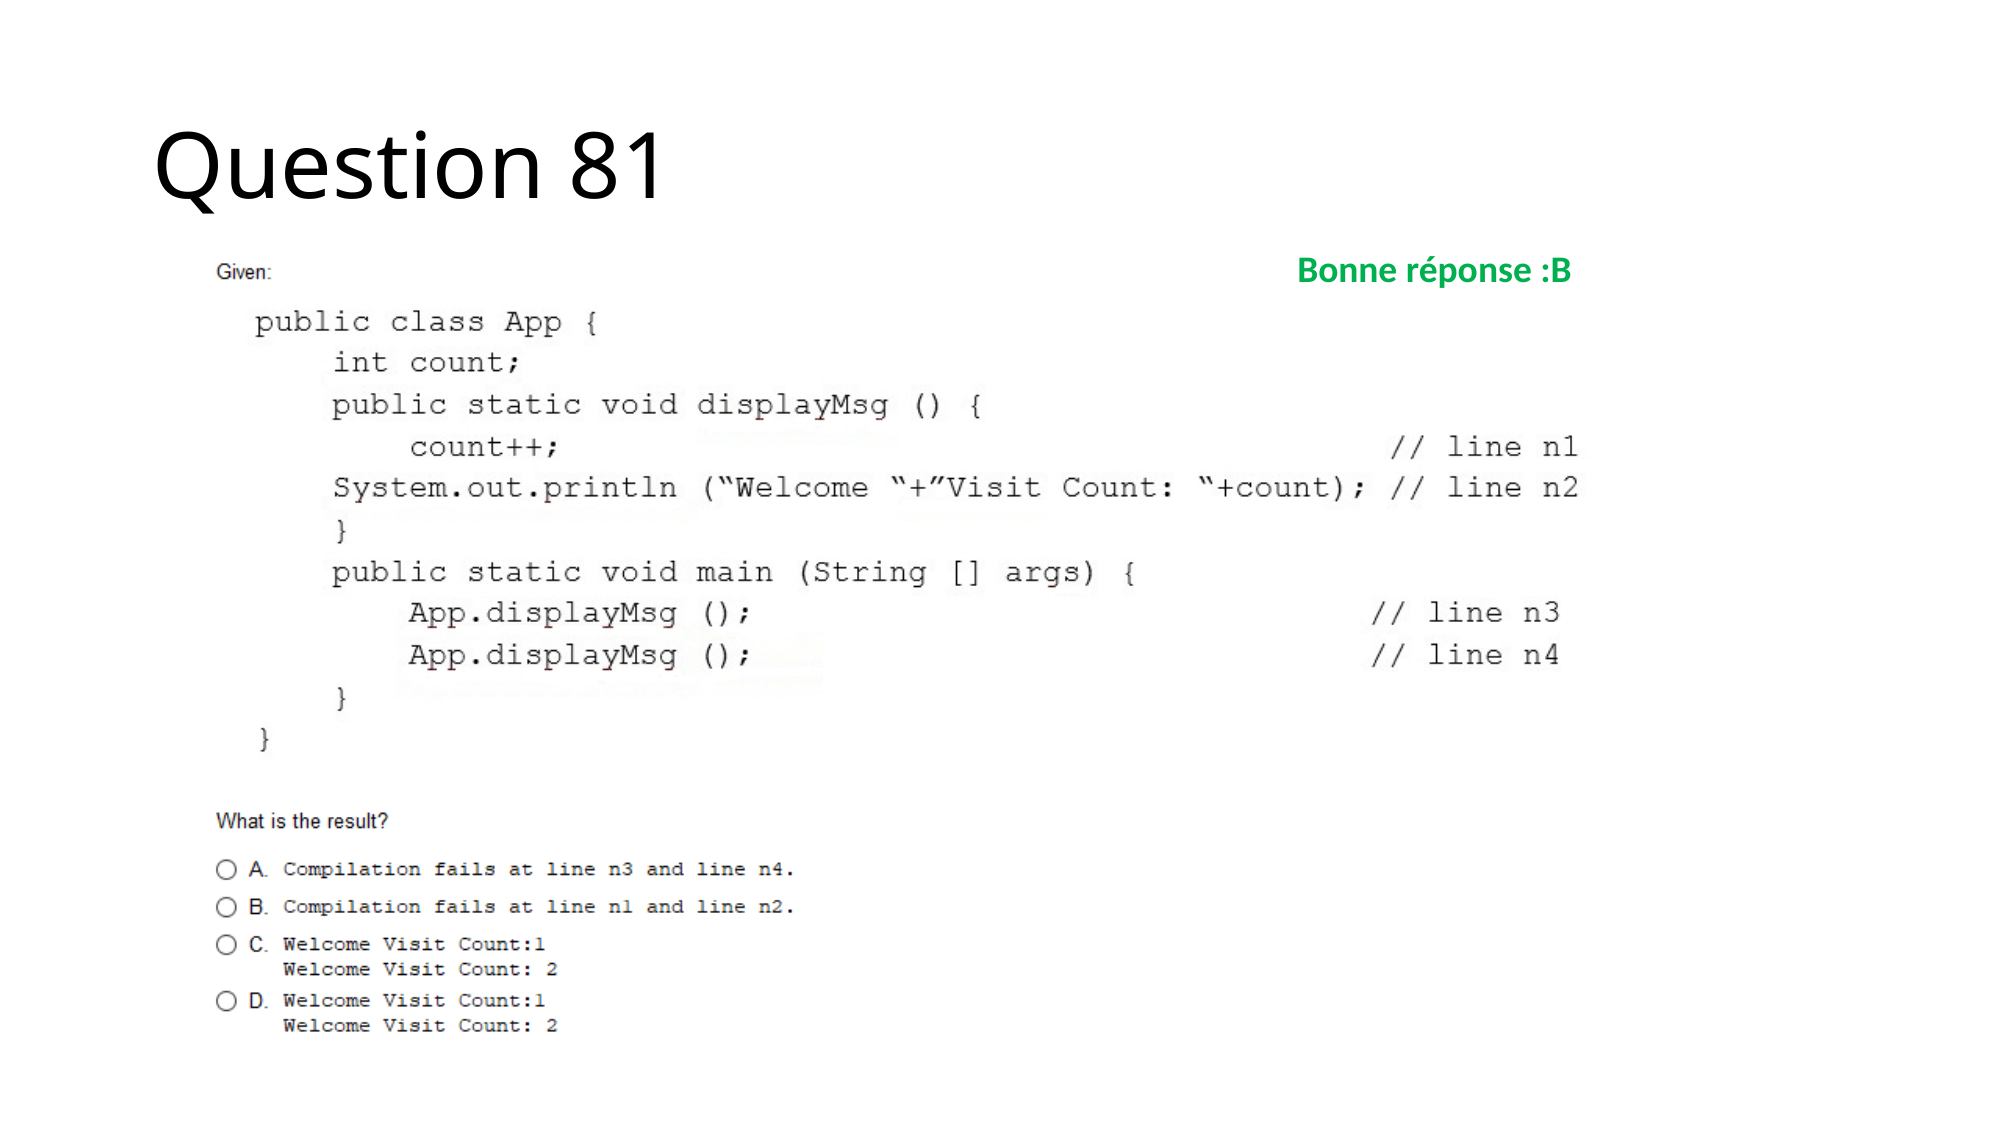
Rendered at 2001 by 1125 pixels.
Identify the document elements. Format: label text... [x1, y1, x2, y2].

picture [204, 259, 1594, 1035]
title Question 81 [137, 59, 1863, 278]
text_box Bonne réponse :B [1282, 238, 1707, 298]
